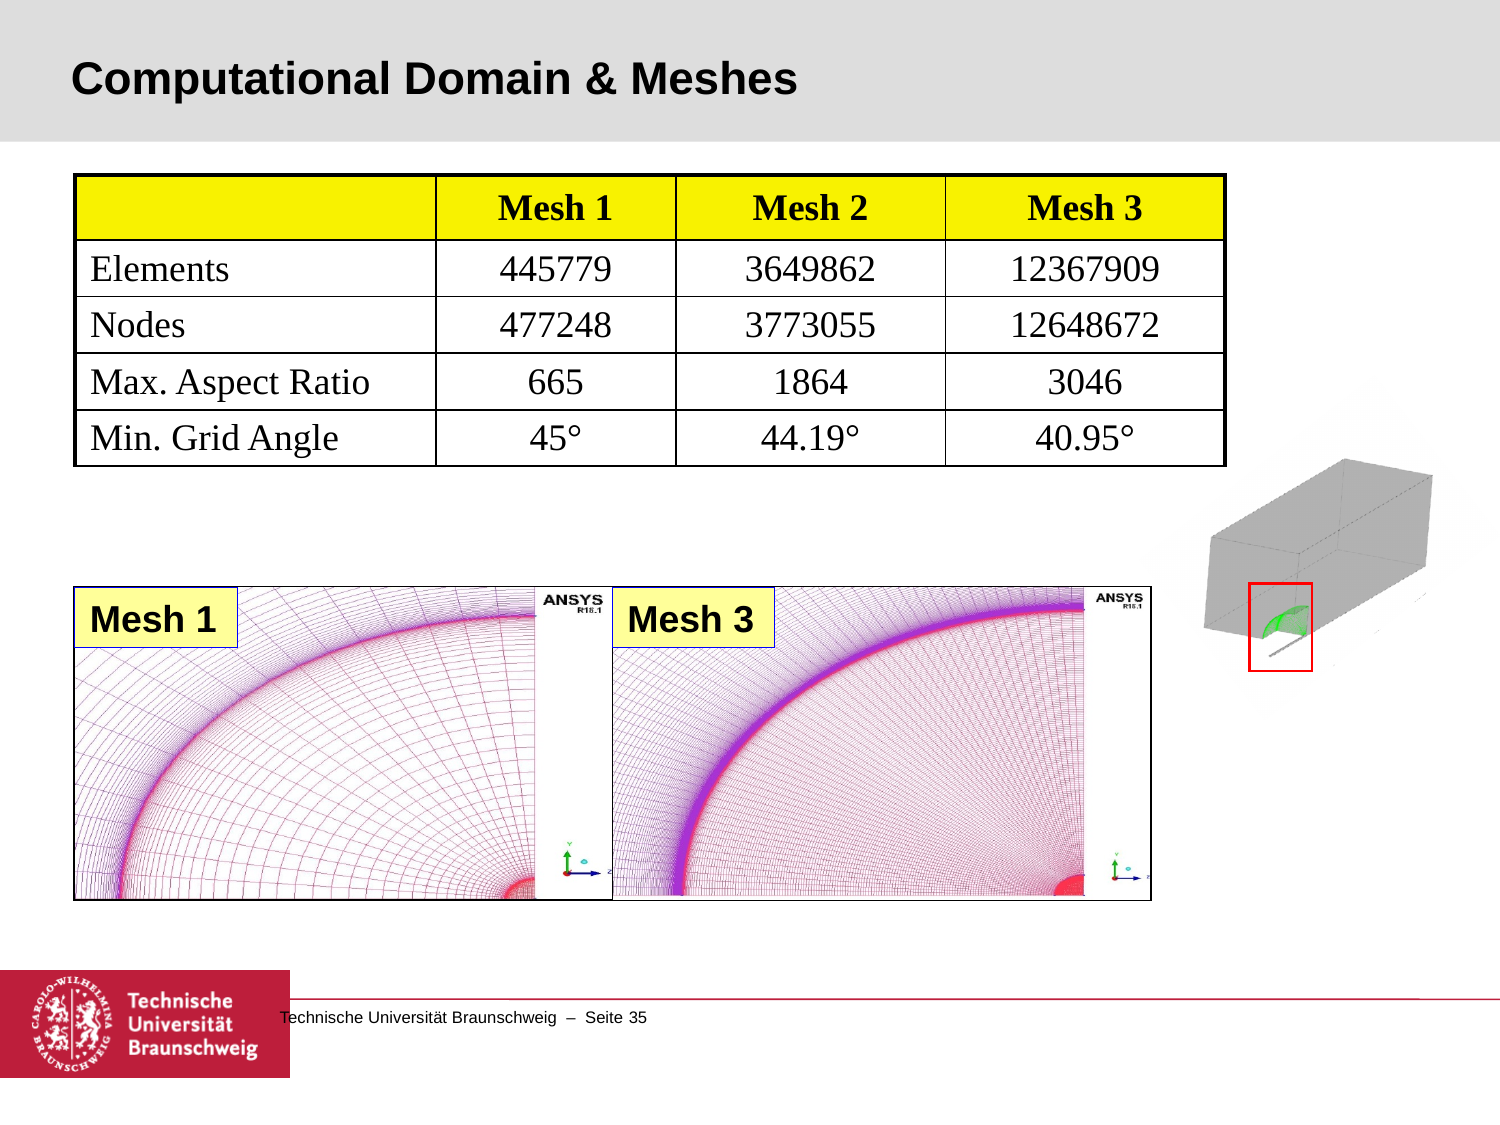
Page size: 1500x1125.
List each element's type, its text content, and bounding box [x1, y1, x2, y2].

table_cell 477248 [437, 297, 675, 352]
title Computational Domain & Meshes [70, 17, 1445, 135]
table_cell 12367909 [946, 241, 1223, 296]
table_cell 45° [437, 411, 675, 465]
table_cell 3046 [946, 354, 1223, 409]
table_cell Elements [77, 241, 435, 296]
table_cell 3649862 [677, 241, 945, 296]
table_cell Min. Grid Angle [77, 411, 435, 465]
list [613, 587, 1151, 901]
table_cell 665 [437, 354, 675, 409]
table_cell 40.95° [946, 411, 1223, 465]
table_header Mesh 2 [677, 177, 945, 239]
table_cell 44.19° [677, 411, 945, 465]
table_header Mesh 3 [946, 177, 1223, 239]
text_box [1249, 661, 1313, 672]
table_header Mesh 1 [437, 177, 675, 239]
picture [0, 970, 290, 1078]
table_cell 3773055 [677, 297, 945, 352]
table_cell Nodes [77, 297, 435, 352]
table_cell 1864 [677, 354, 945, 409]
table_cell 445779 [437, 241, 675, 296]
picture [74, 587, 613, 900]
picture [1139, 375, 1500, 720]
table_cell 12648672 [946, 297, 1223, 352]
table_cell Max. Aspect Ratio [77, 354, 435, 409]
table_header [77, 177, 435, 239]
